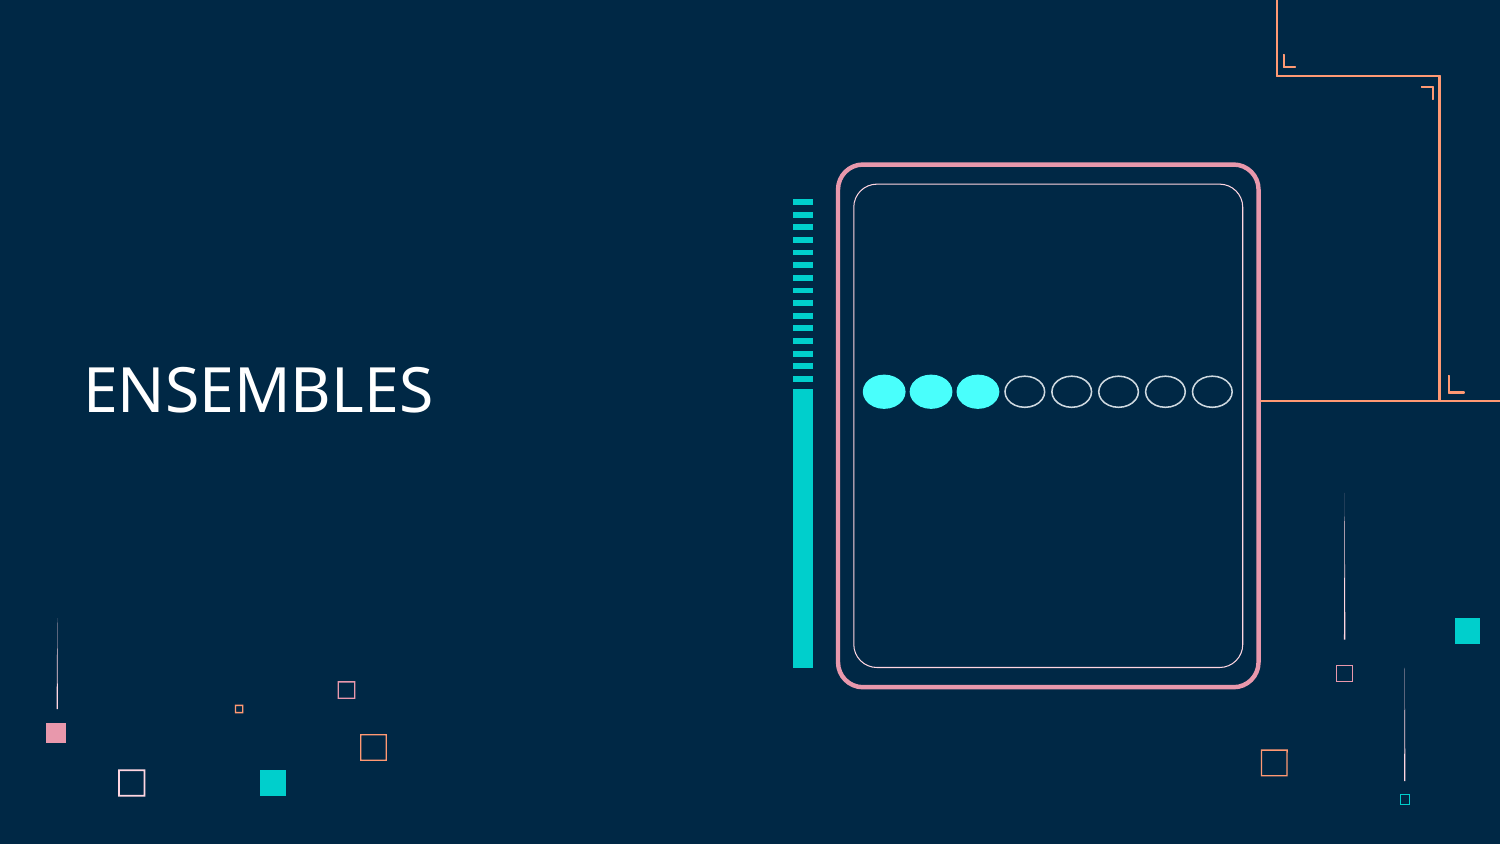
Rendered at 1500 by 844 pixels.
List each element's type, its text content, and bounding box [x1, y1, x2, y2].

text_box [868, 371, 1229, 412]
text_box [792, 162, 1262, 690]
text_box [1260, 0, 1500, 402]
title ENSEMBLES [68, 345, 735, 441]
